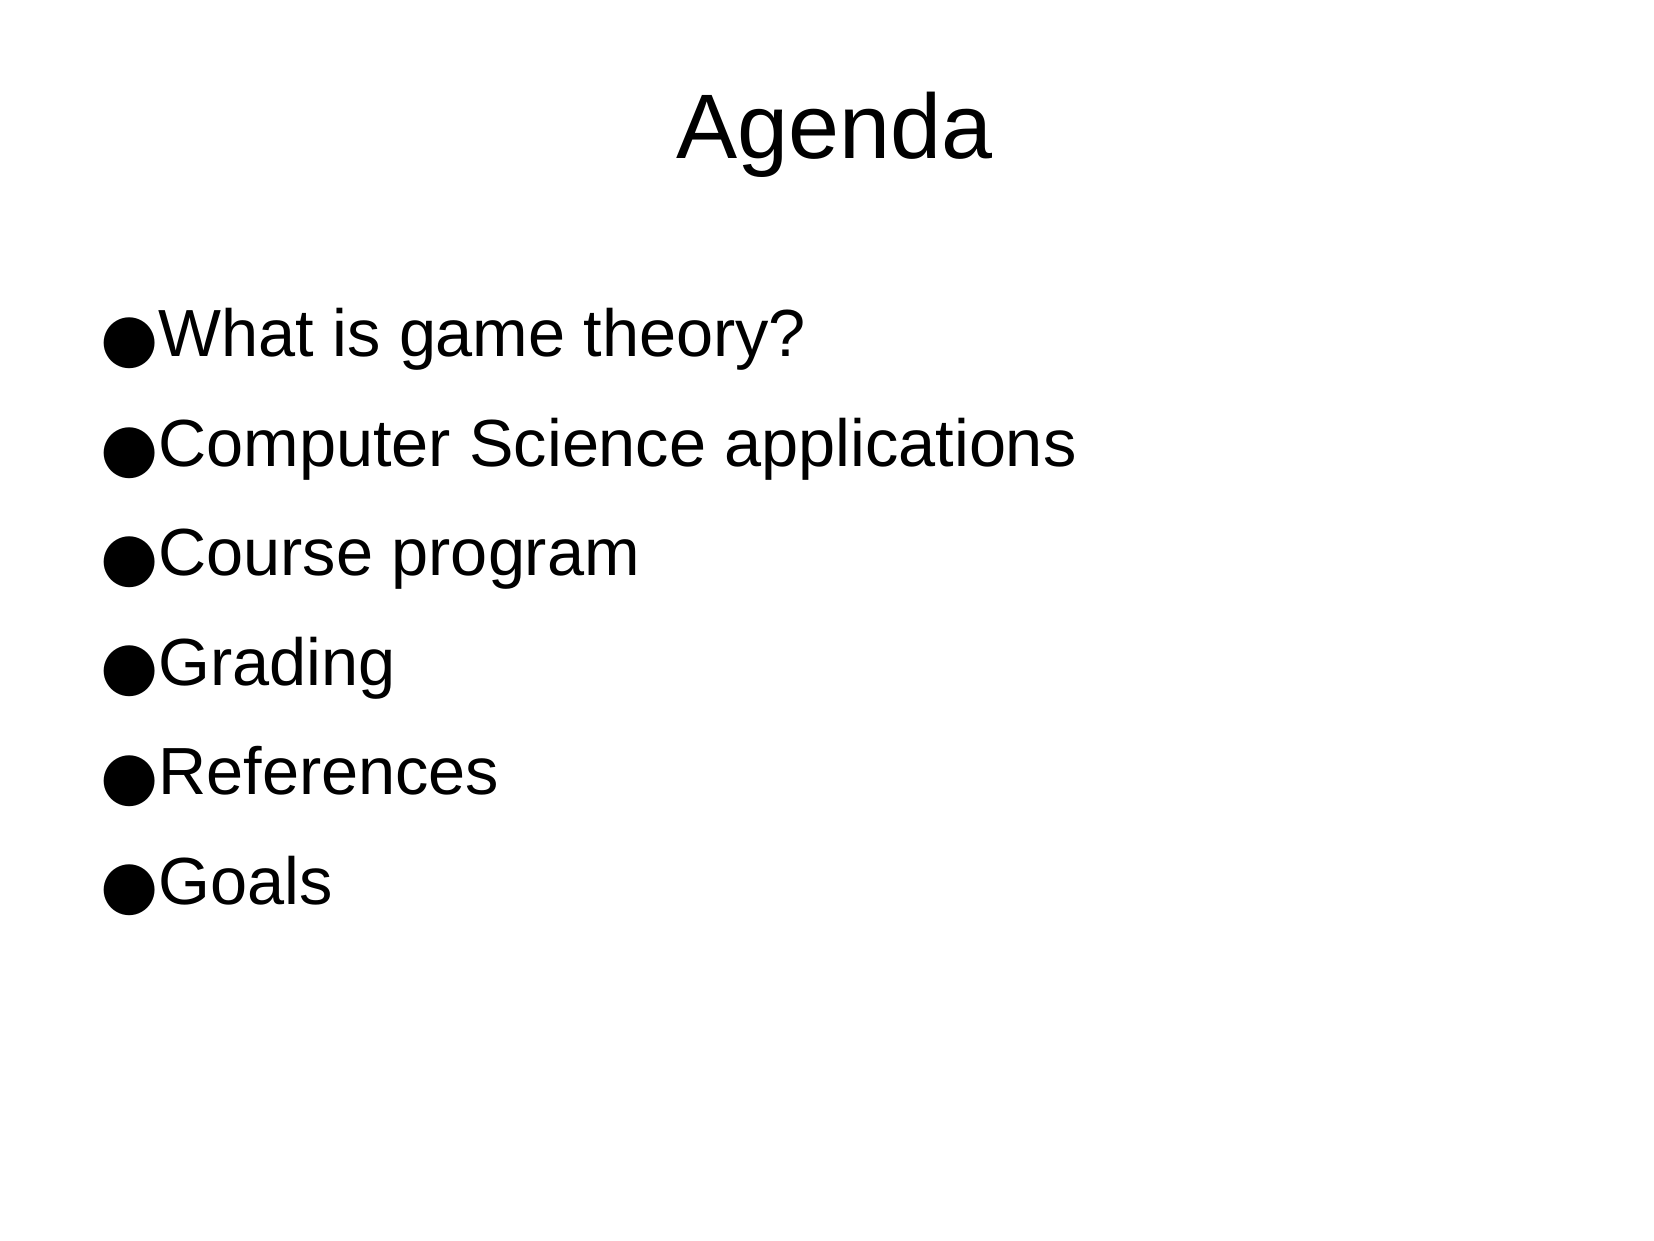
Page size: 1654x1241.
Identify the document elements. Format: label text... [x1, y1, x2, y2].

text_box Agenda [90, 18, 1579, 226]
text_box What is game theory? Computer Science applications Course program Grading References Goals [82, 290, 1571, 1010]
